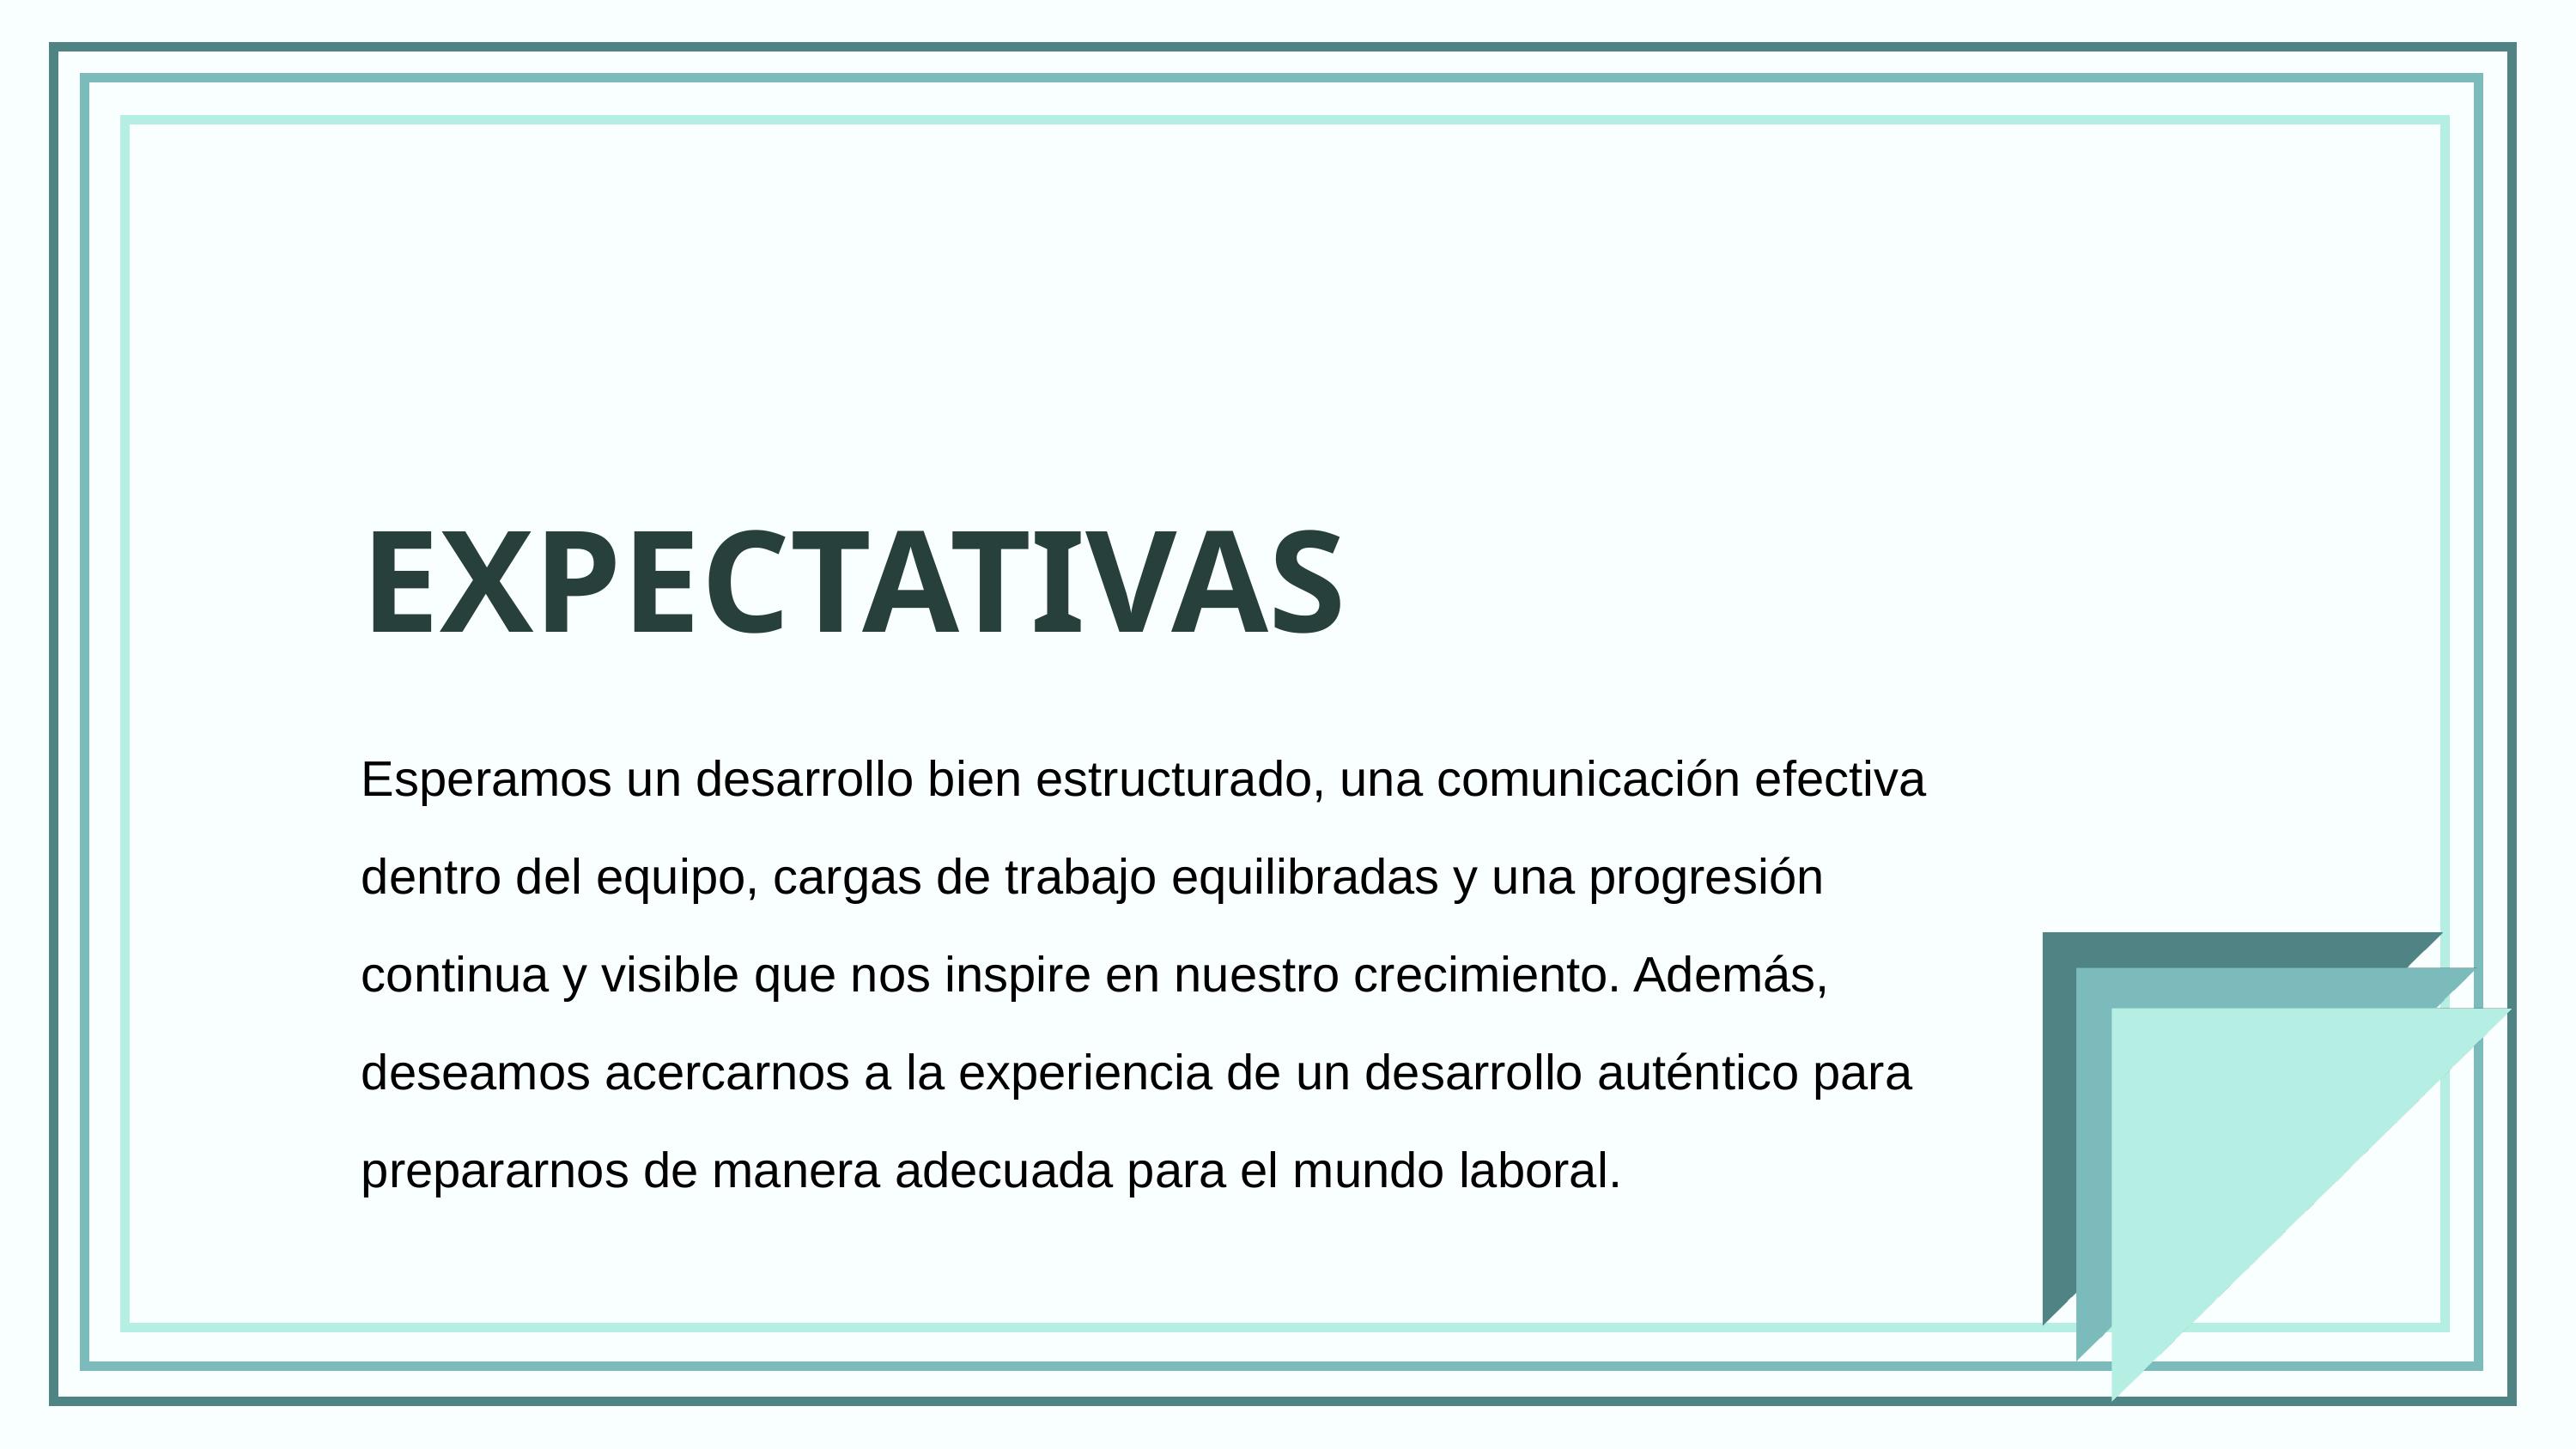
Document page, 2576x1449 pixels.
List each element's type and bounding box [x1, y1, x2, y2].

text_box [53, 36, 2512, 1403]
